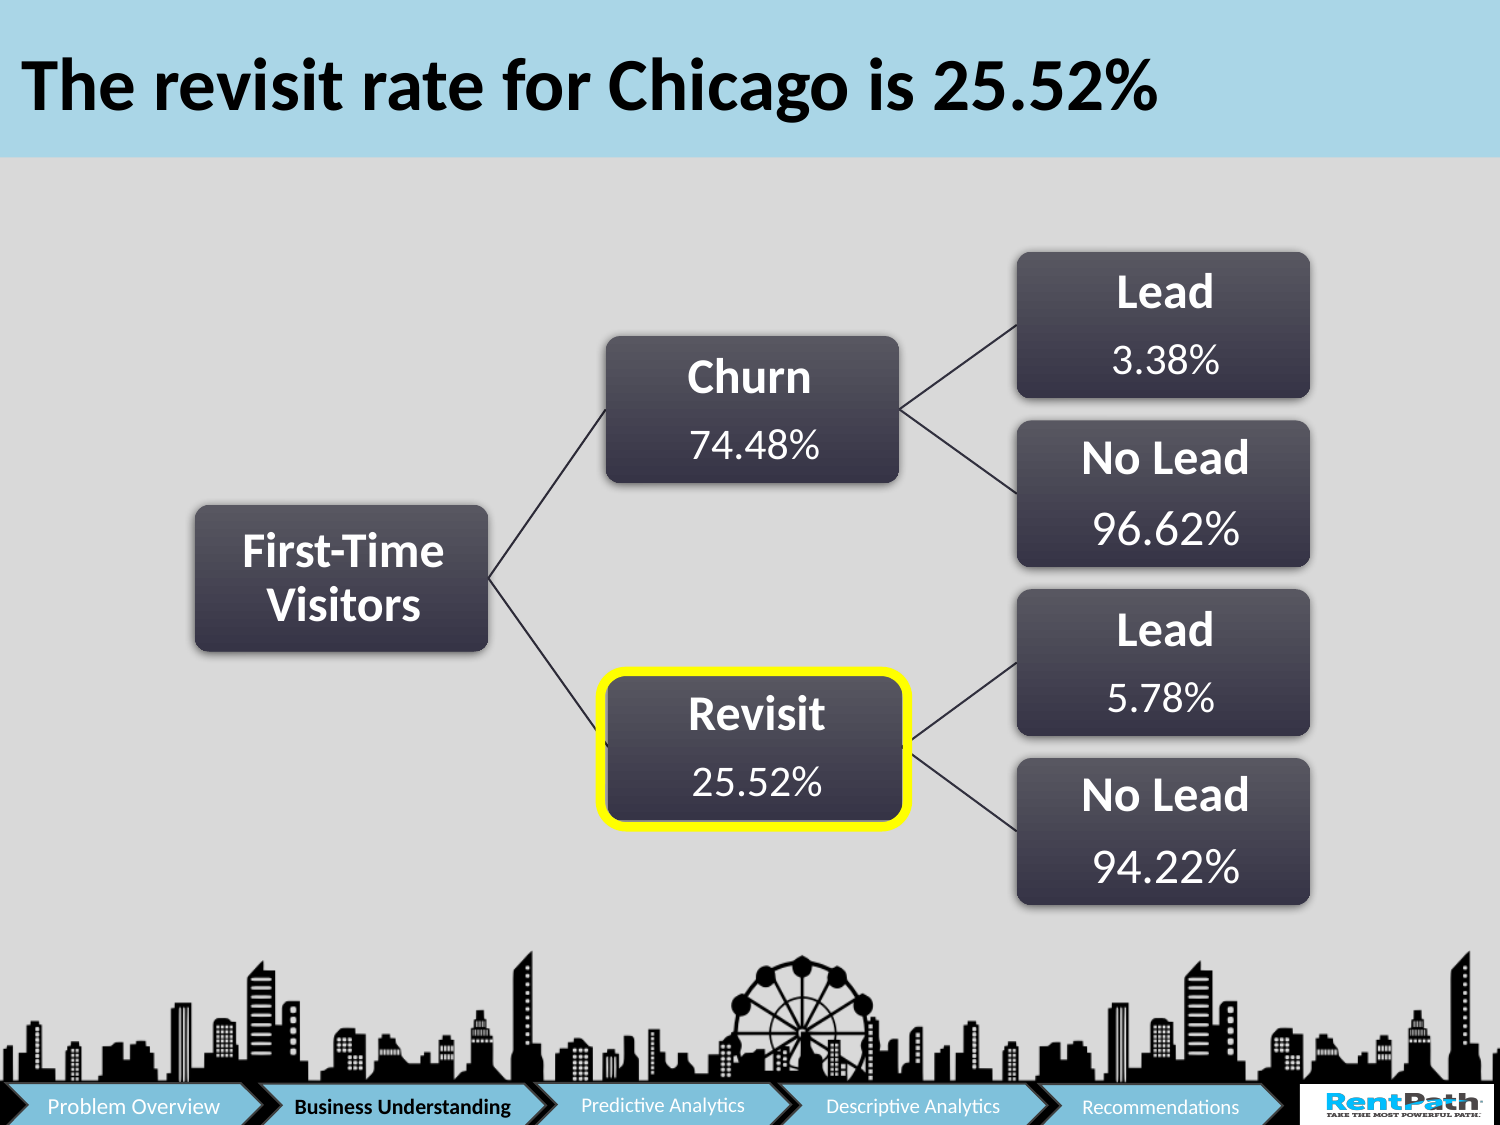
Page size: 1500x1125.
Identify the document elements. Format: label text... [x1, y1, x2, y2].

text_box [194, 218, 1311, 939]
text_box [0, 0, 6, 158]
title The revisit rate for Chicago is 25.52% [6, 0, 1500, 211]
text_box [0, 950, 1500, 1125]
